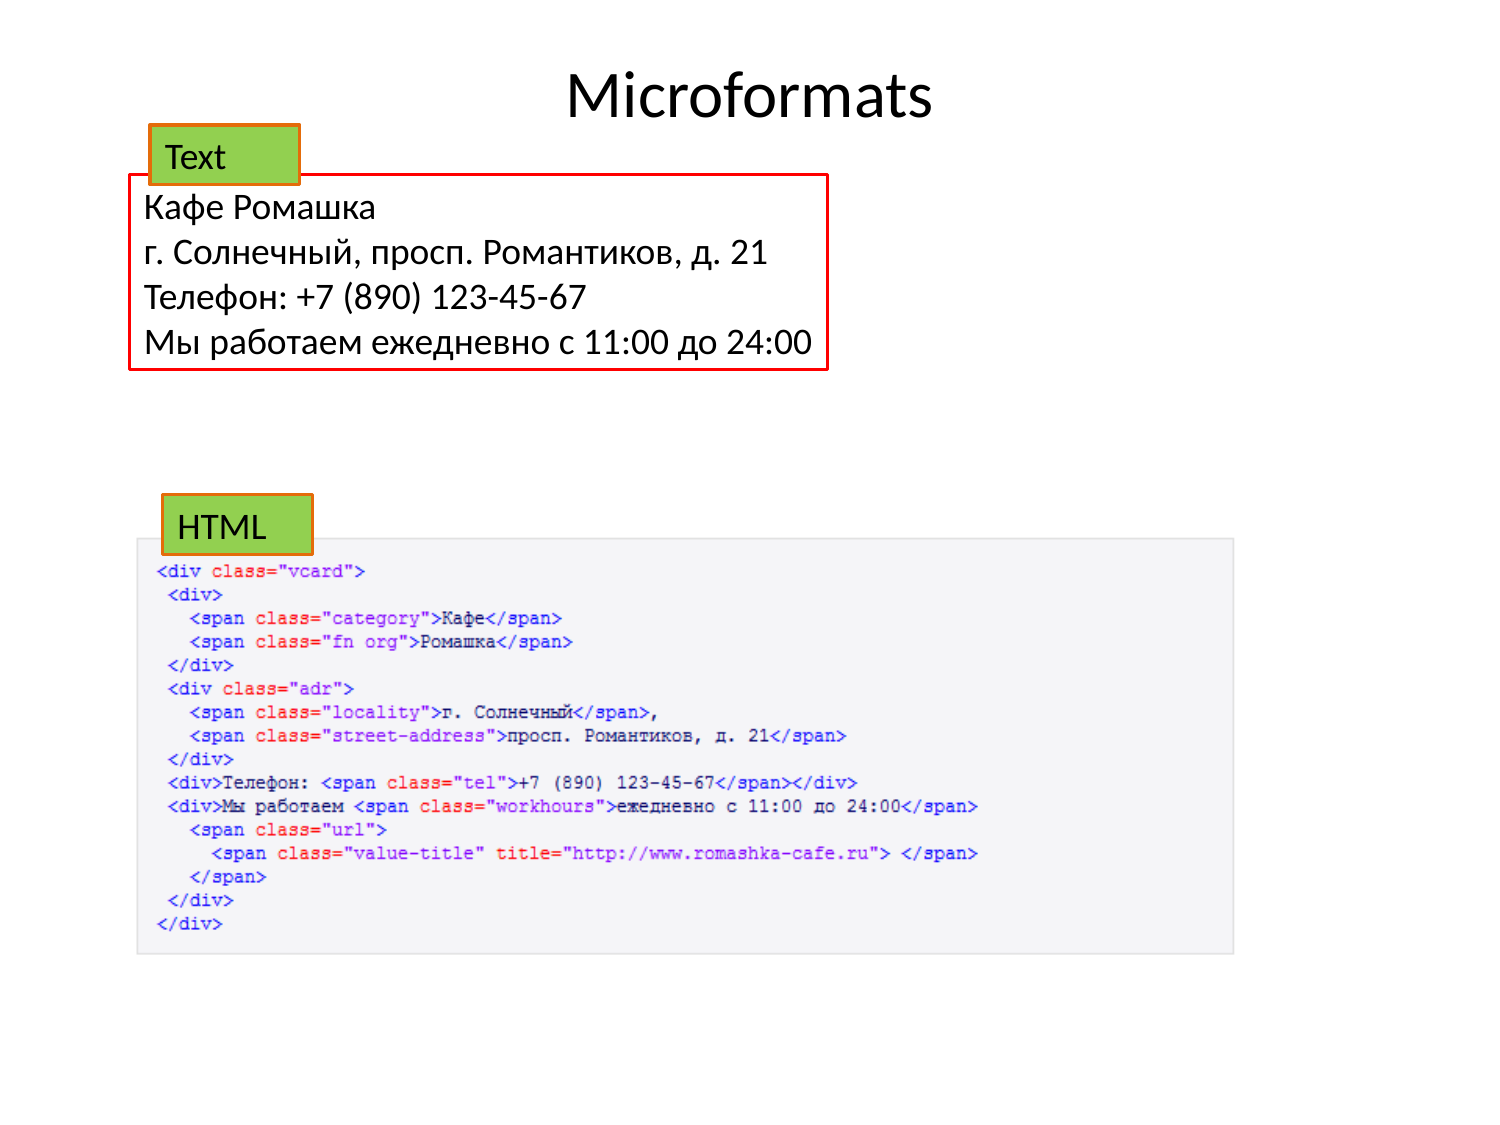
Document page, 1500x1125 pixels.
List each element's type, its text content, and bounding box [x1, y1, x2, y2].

title Microformats [75, 45, 1425, 138]
text_box Кафе Ромашка г. Солнечный, просп. Романтиков, д. 21 Телефон: +7 (890) 123-45-67 Мы работаем ежедневно с 11:00 до 24:00 [129, 174, 828, 370]
picture [129, 524, 1262, 969]
text_box HTML [162, 494, 313, 523]
text_box Text [149, 124, 300, 185]
